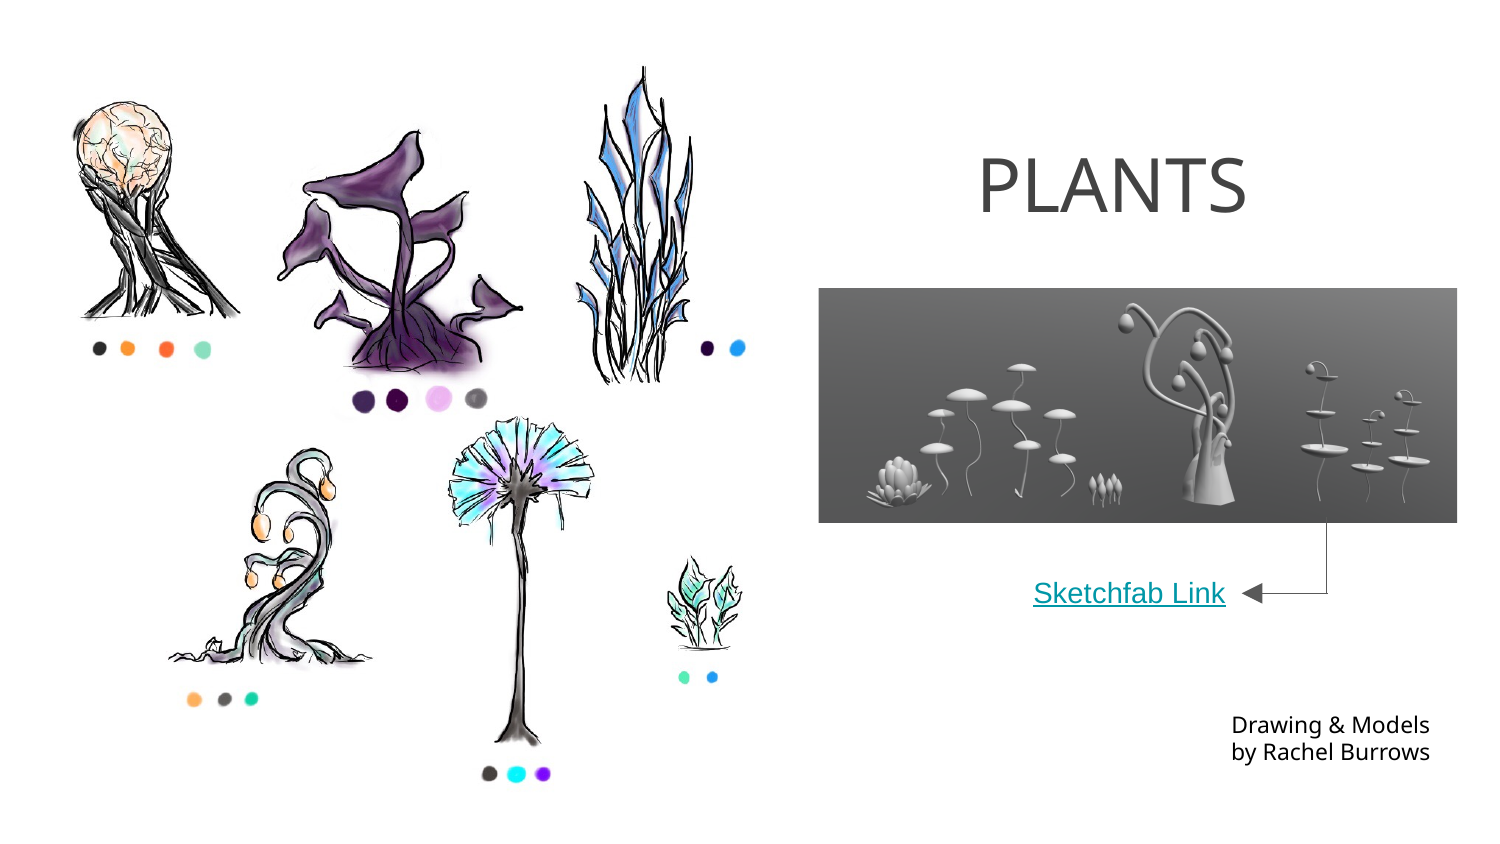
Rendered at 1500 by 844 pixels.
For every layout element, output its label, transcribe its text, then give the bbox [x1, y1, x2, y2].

picture [12, 26, 807, 821]
text_box PLANTS [961, 122, 1283, 243]
text_box Sketchfab Link [1018, 559, 1247, 616]
text_box Drawing & Models by Rachel Burrows [1123, 695, 1446, 746]
picture [818, 288, 1458, 523]
